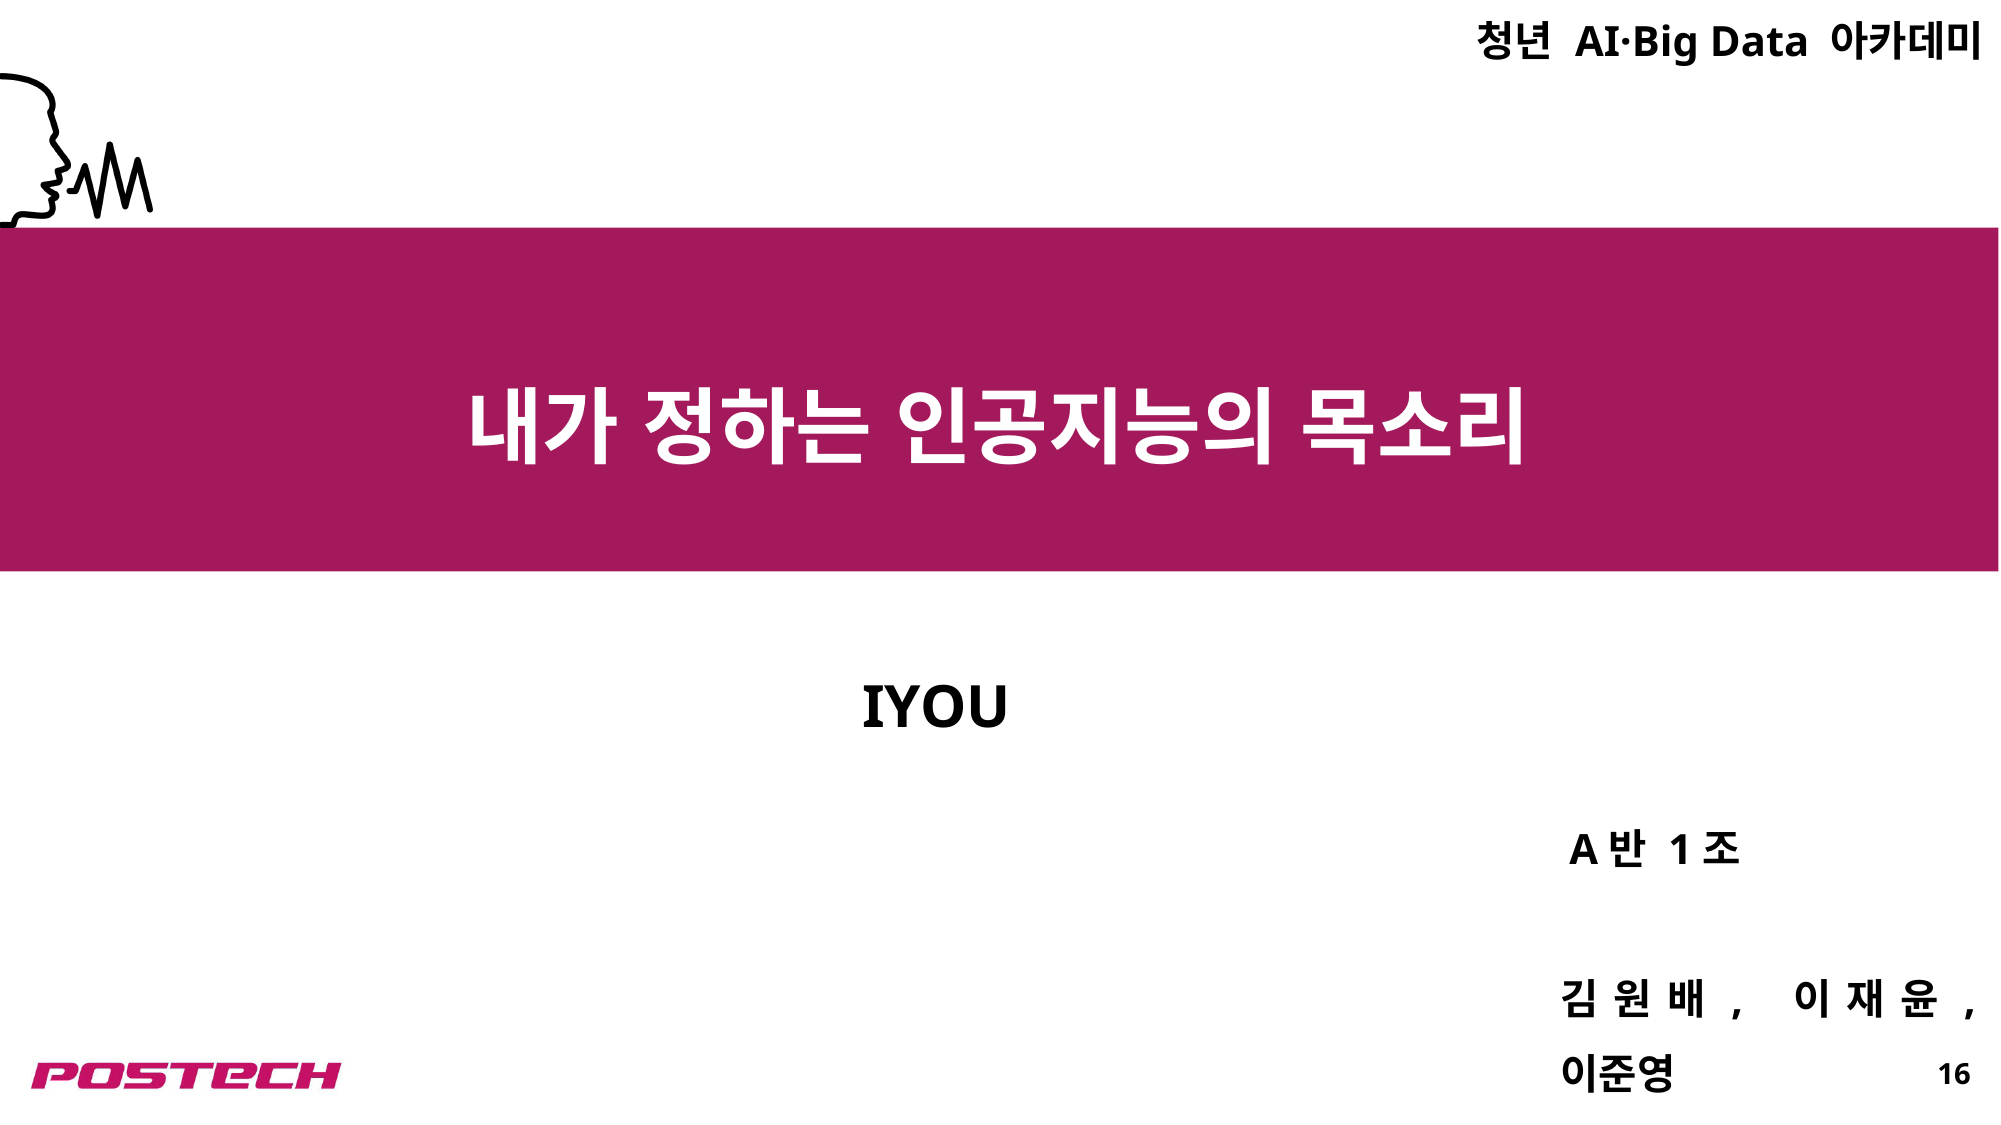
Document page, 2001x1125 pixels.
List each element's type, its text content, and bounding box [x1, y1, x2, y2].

text_box 내가 정하는 인공지능의 목소리 [0, 227, 1999, 572]
slide_number ‹#› [1535, 1079, 1986, 1105]
picture [0, 1024, 365, 1125]
picture [0, 73, 154, 228]
text_box A반 1조 김원배, 이재윤, 이준영 연선경, 오가영, 최우혁 [1470, 790, 1991, 1079]
text_box 청년 AI·Big Data 아카데미 [1461, 7, 2000, 74]
text_box IYOU [494, 661, 1378, 768]
